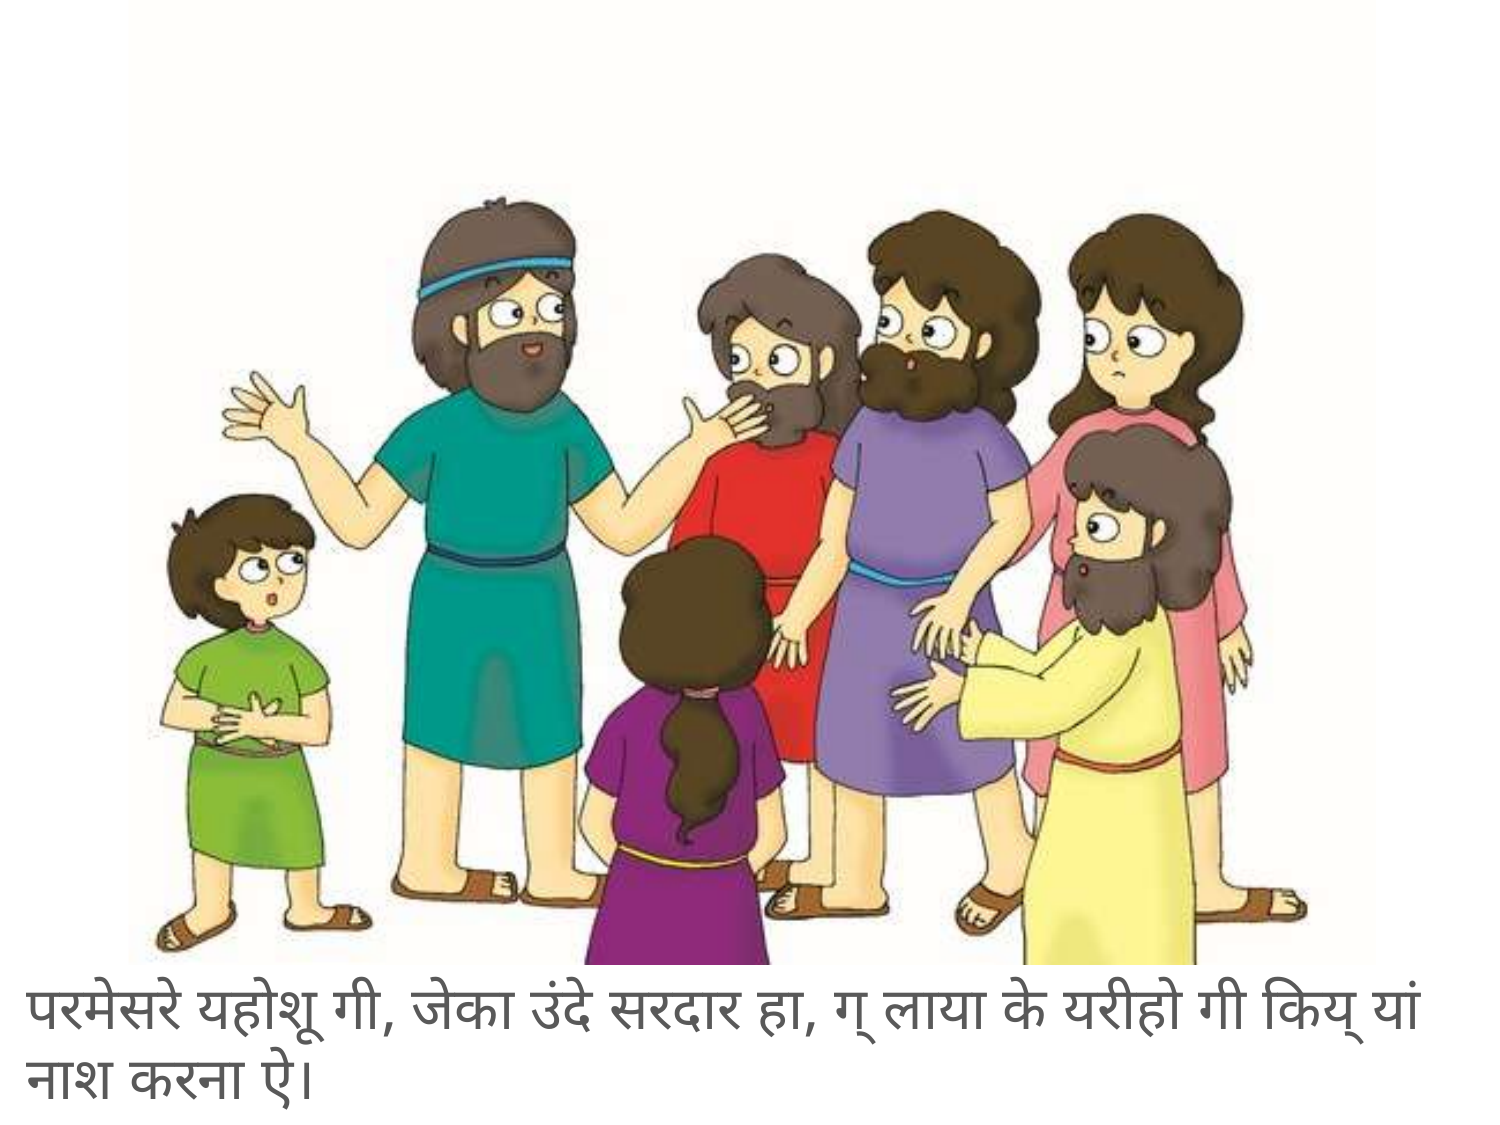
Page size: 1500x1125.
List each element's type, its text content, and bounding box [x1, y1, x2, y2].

picture [128, 0, 1377, 965]
text_box परमेसरे यहोशू गी, जेका उंदे सरदार हा, ग् लाया के यरीहो गी किय् यां नाश करना ऐ। [11, 964, 1483, 1119]
